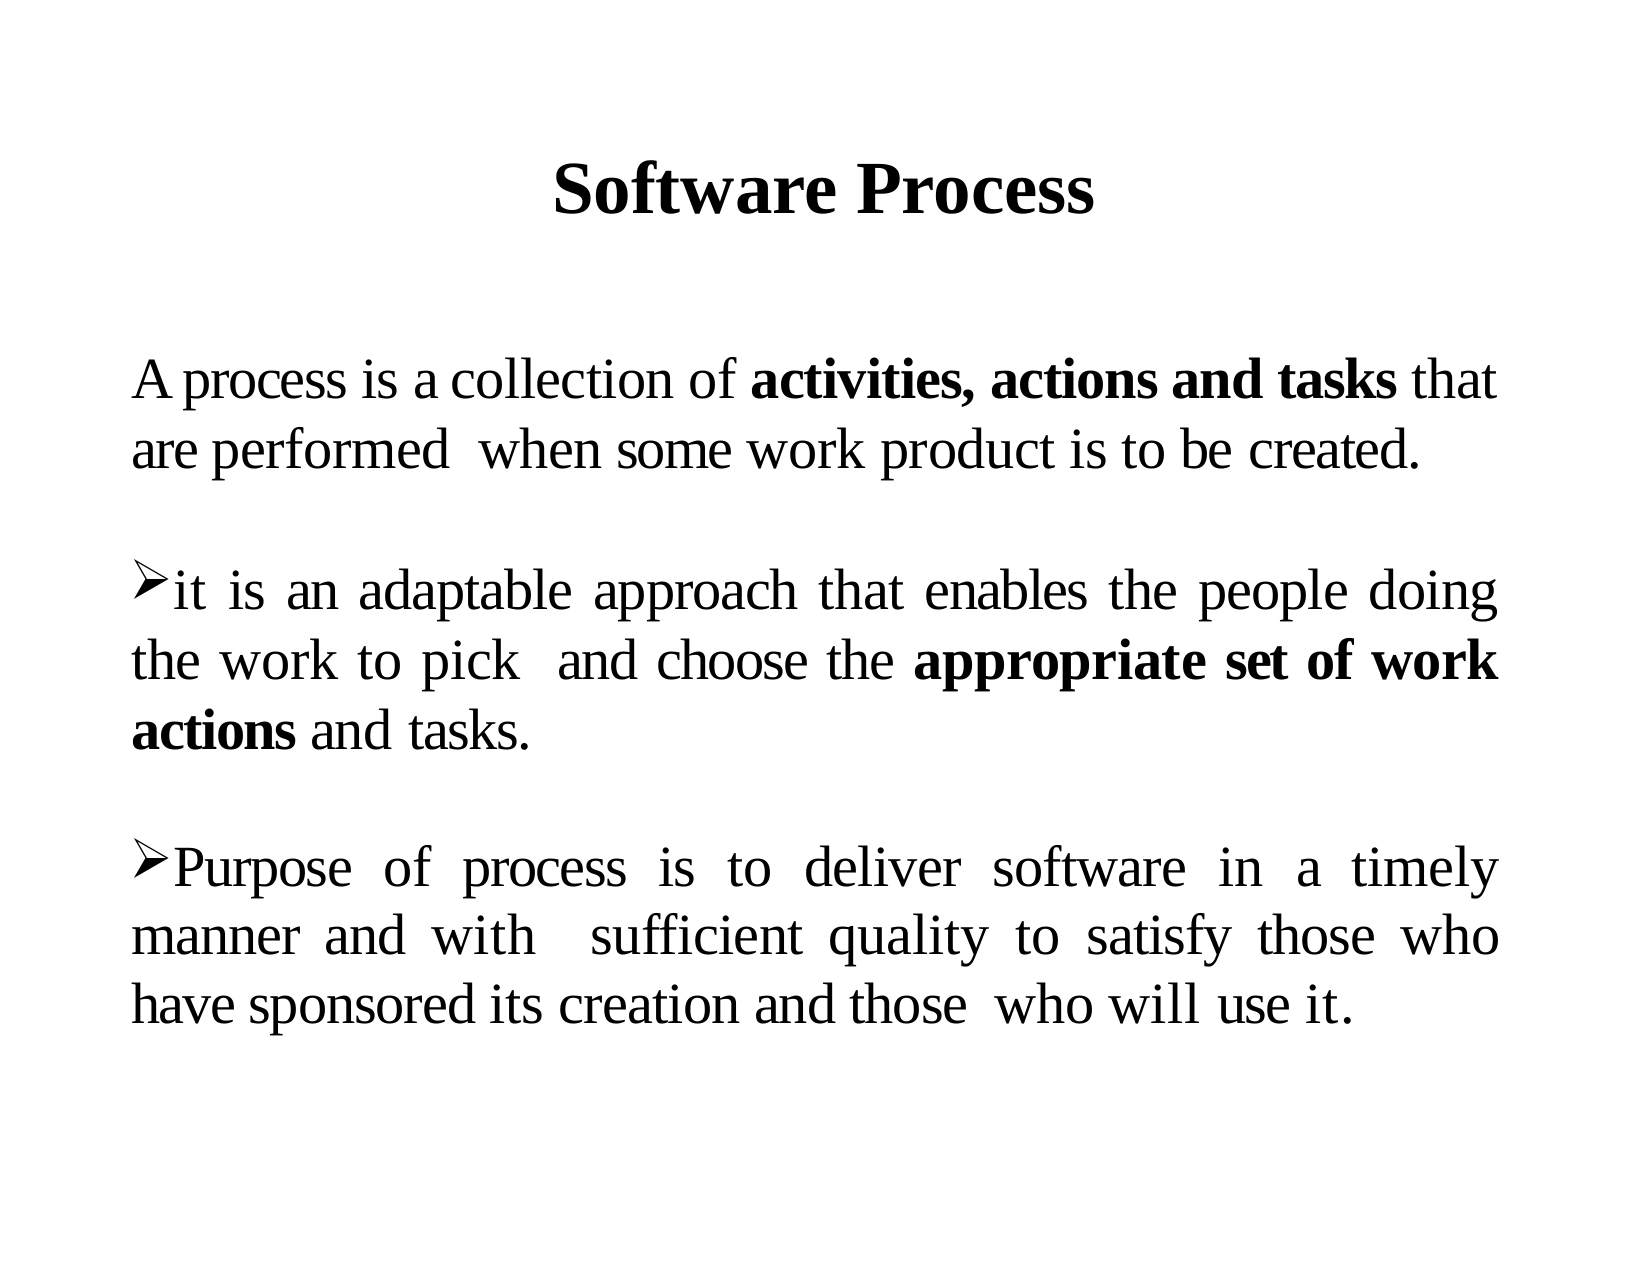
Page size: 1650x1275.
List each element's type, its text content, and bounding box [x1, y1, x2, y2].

text_box A process is a collection of activities, actions and tasks that are performed when some work product is to be created. it is an adaptable approach that enables the people doing the work to pick and choose the appropriate set of work actions and tasks. Purpose of process is to deliver software in a timely manner and with sufficient quality to satisfy those who have sponsored its creation and those who will use it. [129, 245, 1501, 1038]
title Software Process [549, 74, 1116, 245]
